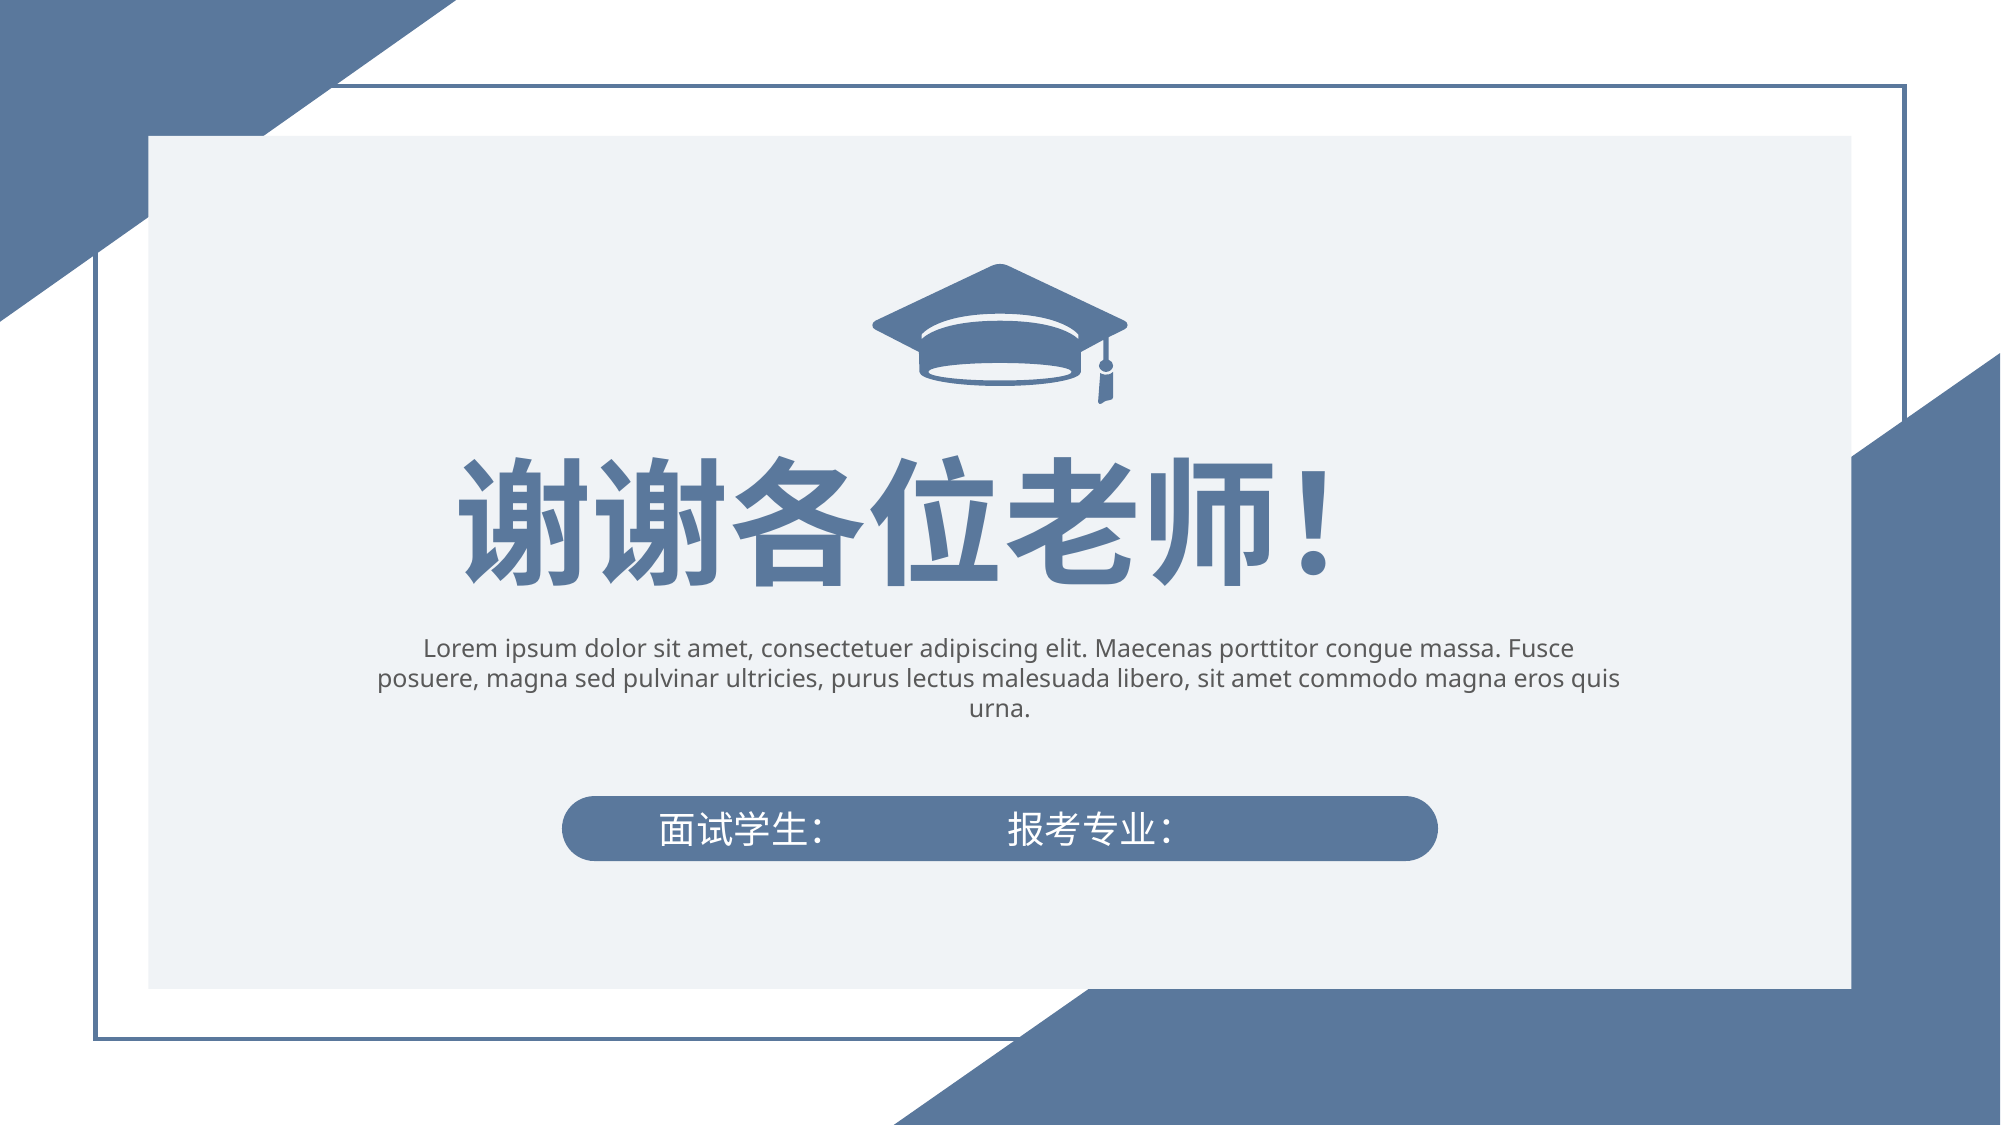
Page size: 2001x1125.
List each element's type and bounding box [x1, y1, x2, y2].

text_box [355, 263, 1645, 862]
